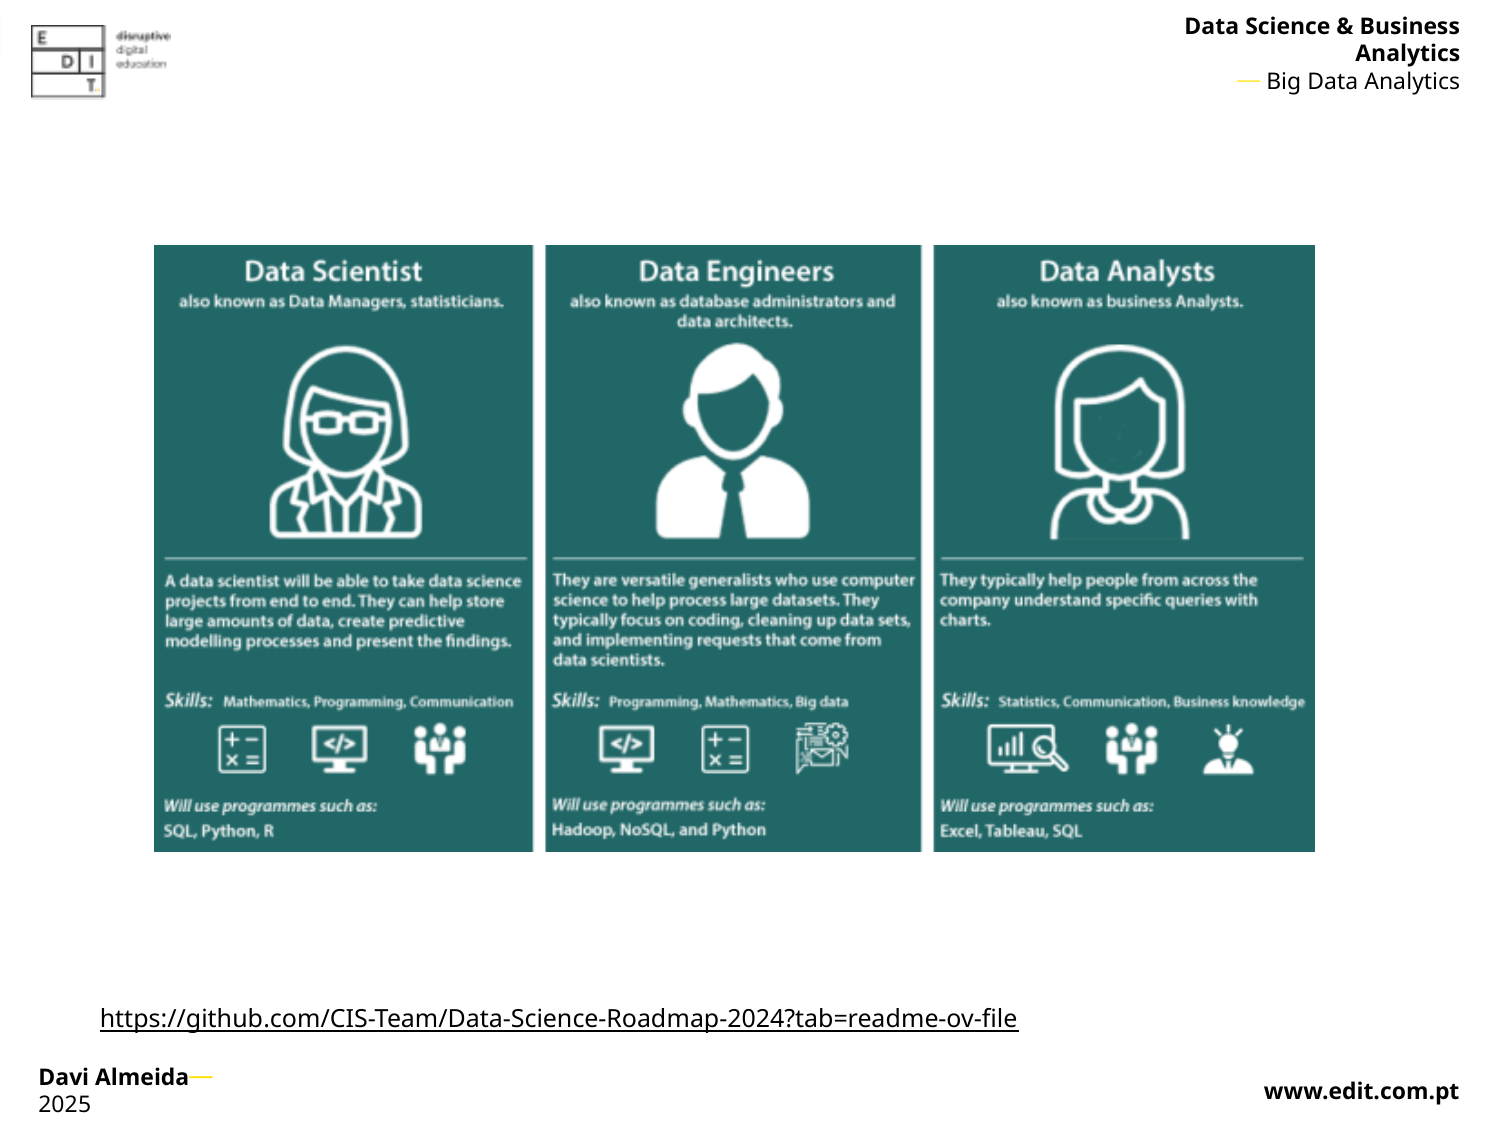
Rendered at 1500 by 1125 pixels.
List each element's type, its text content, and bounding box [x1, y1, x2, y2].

text_box https://github.com/CIS-Team/Data-Science-Roadmap-2024?tab=readme-ov-file [61, 996, 1058, 1043]
picture [153, 245, 1315, 852]
text_box www.edit.com.pt [1258, 1070, 1473, 1110]
text_box Data Science & Business Analytics ⎯ Big Data Analytics [1068, 18, 1467, 87]
picture [31, 25, 171, 100]
text_box Davi Almeida⎯ 2025 [32, 1070, 266, 1110]
